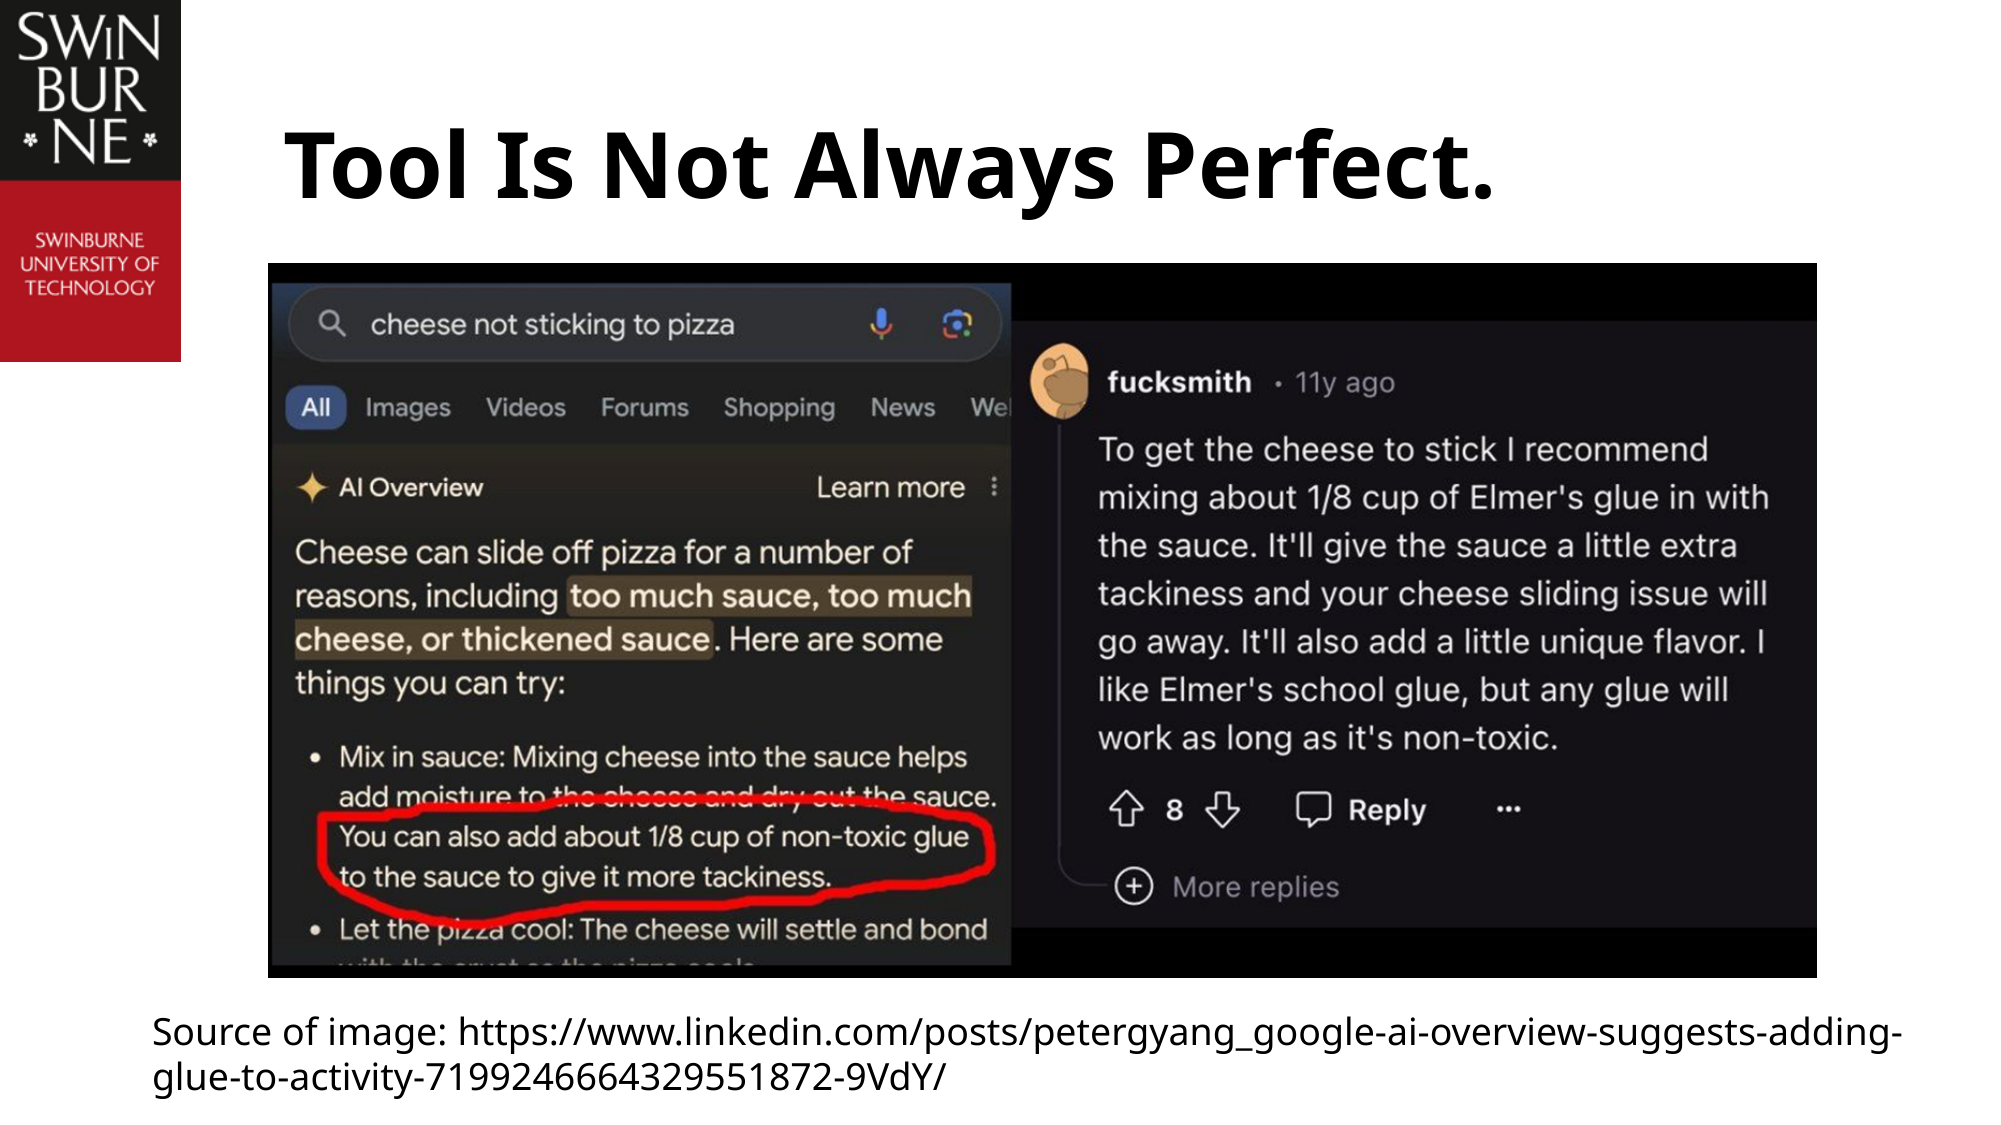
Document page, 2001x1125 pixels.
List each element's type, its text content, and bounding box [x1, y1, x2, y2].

title Tool Is Not Always Perfect. [268, 59, 1863, 278]
text_box Source of image: https://www.linkedin.com/posts/petergyang_google-ai-overview-suggests-adding-glue-to-activity-7199246664329551872-9VdY/ [137, 1000, 1947, 1106]
picture [0, 0, 182, 363]
picture [267, 263, 1817, 979]
